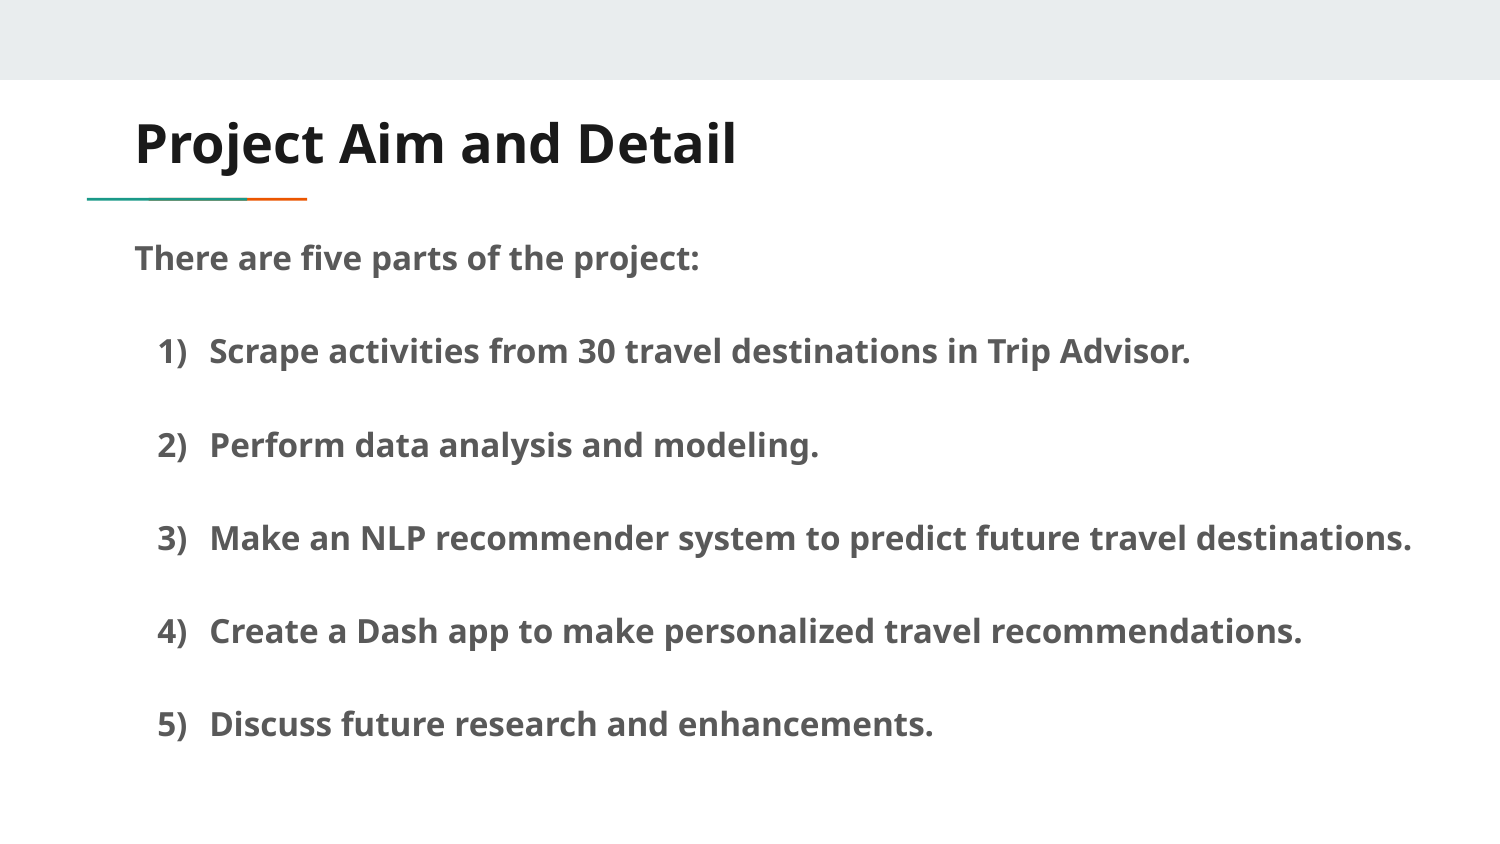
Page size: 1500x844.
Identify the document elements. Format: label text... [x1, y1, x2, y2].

list There are five parts of the project: Scrape activities from 30 travel destinations in Trip Advisor. Perform data analysis and modeling. Make an NLP recommender system to predict future travel destinations. Create a Dash app to make personalized travel recommendations. Discuss future research and enhancements. [119, 182, 1456, 831]
title Project Aim and Detail [119, 94, 1381, 182]
